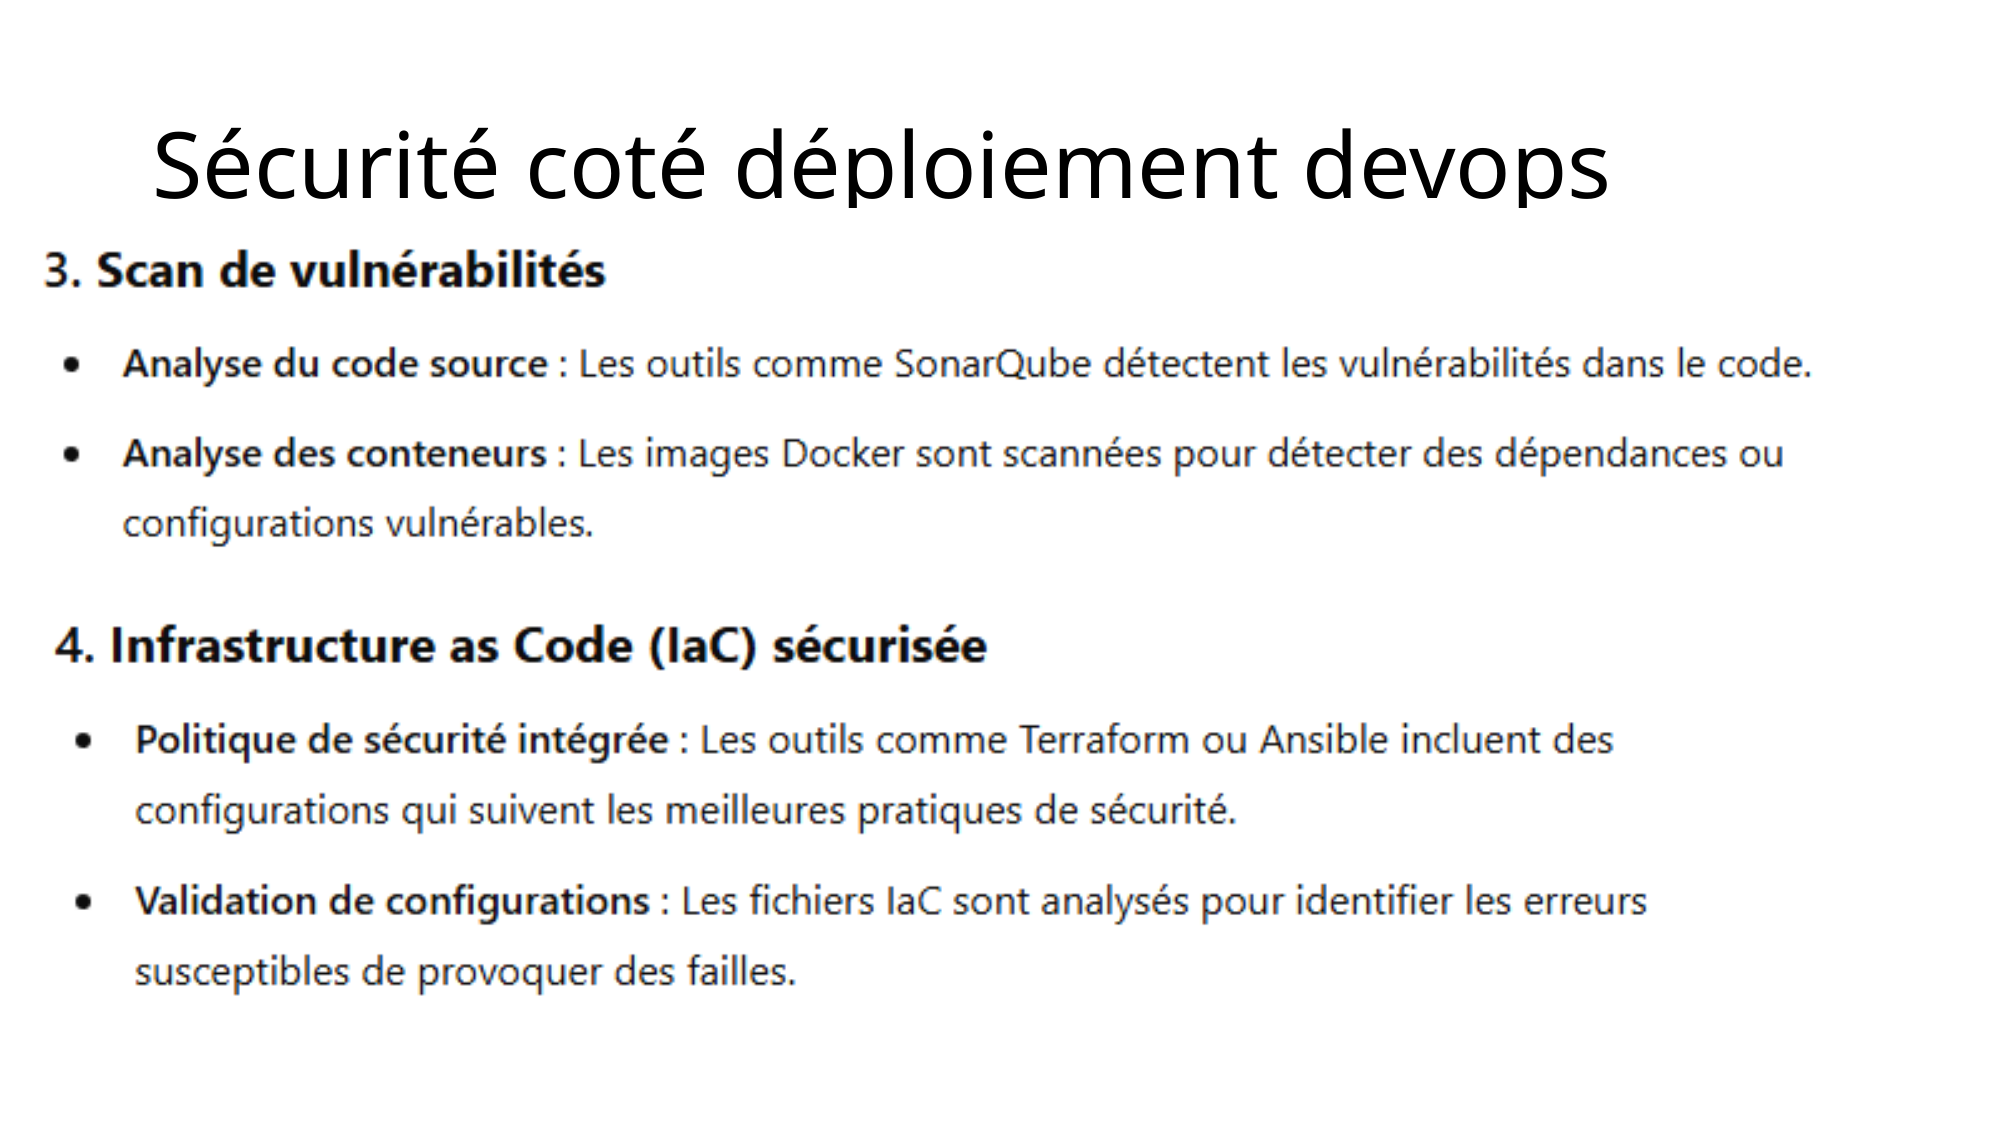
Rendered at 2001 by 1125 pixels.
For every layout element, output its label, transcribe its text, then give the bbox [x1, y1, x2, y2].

picture [16, 595, 1717, 1036]
title Sécurité coté déploiement devops [137, 59, 1863, 208]
picture [0, 208, 1937, 577]
